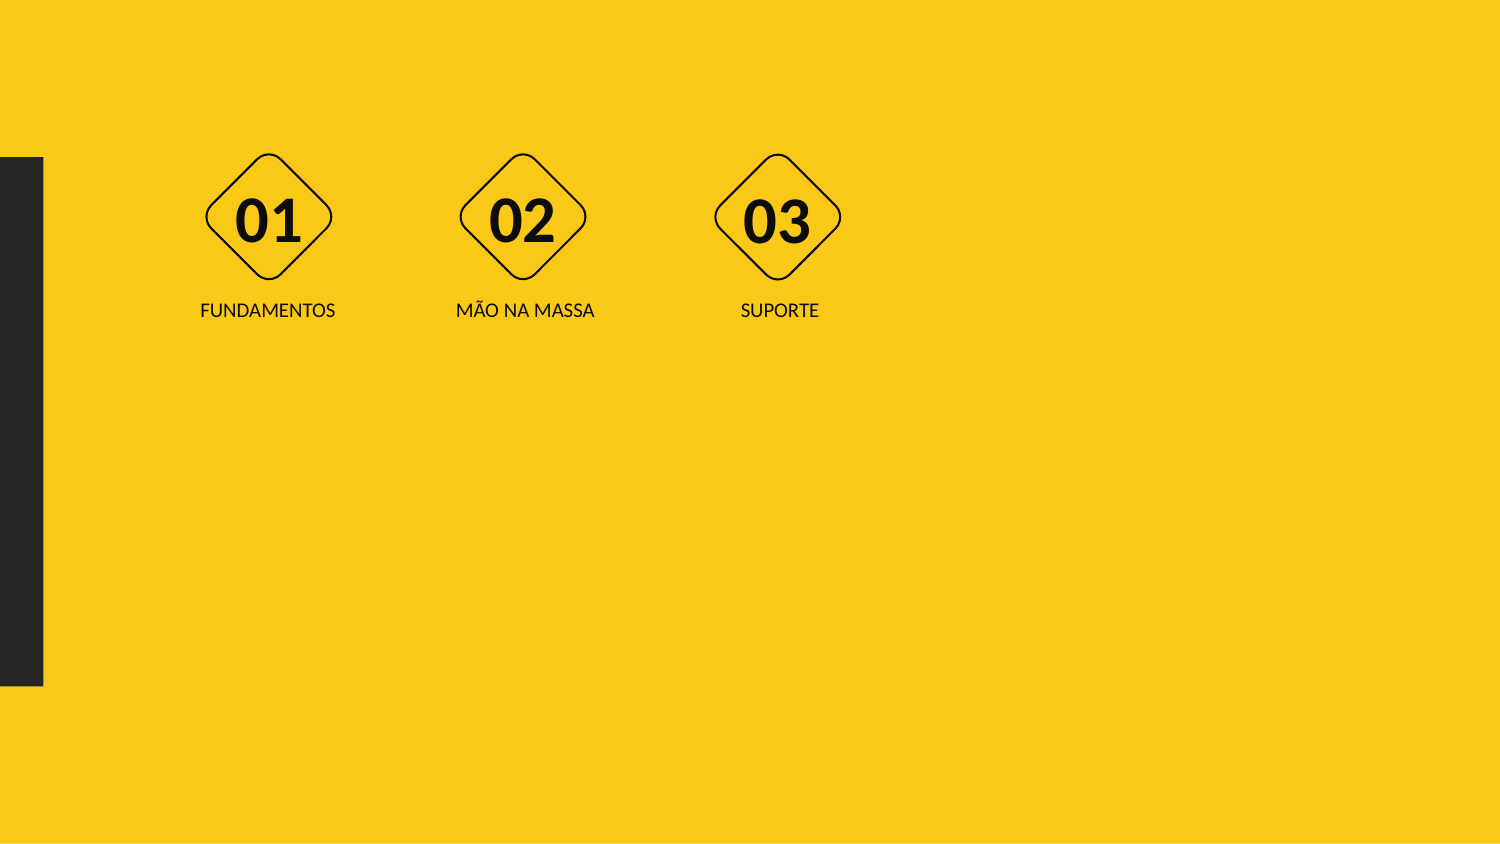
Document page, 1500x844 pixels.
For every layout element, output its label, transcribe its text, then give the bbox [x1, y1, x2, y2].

text_box [499, 264, 547, 281]
text_box [205, 193, 221, 240]
text_box [246, 153, 291, 168]
text_box [714, 195, 729, 239]
text_box FUNDAMENTOS [155, 296, 381, 322]
text_box [501, 153, 545, 168]
text_box [245, 264, 293, 281]
text_box MÃO NA MASSA [446, 296, 605, 322]
text_box SUPORTE [701, 296, 860, 322]
text_box 01 [221, 168, 319, 264]
text_box [754, 264, 802, 281]
text_box [319, 196, 333, 238]
text_box [827, 195, 842, 239]
text_box [459, 195, 474, 239]
text_box 03 [729, 169, 827, 264]
text_box [572, 195, 587, 239]
text_box 02 [474, 168, 572, 264]
text_box [755, 153, 801, 169]
